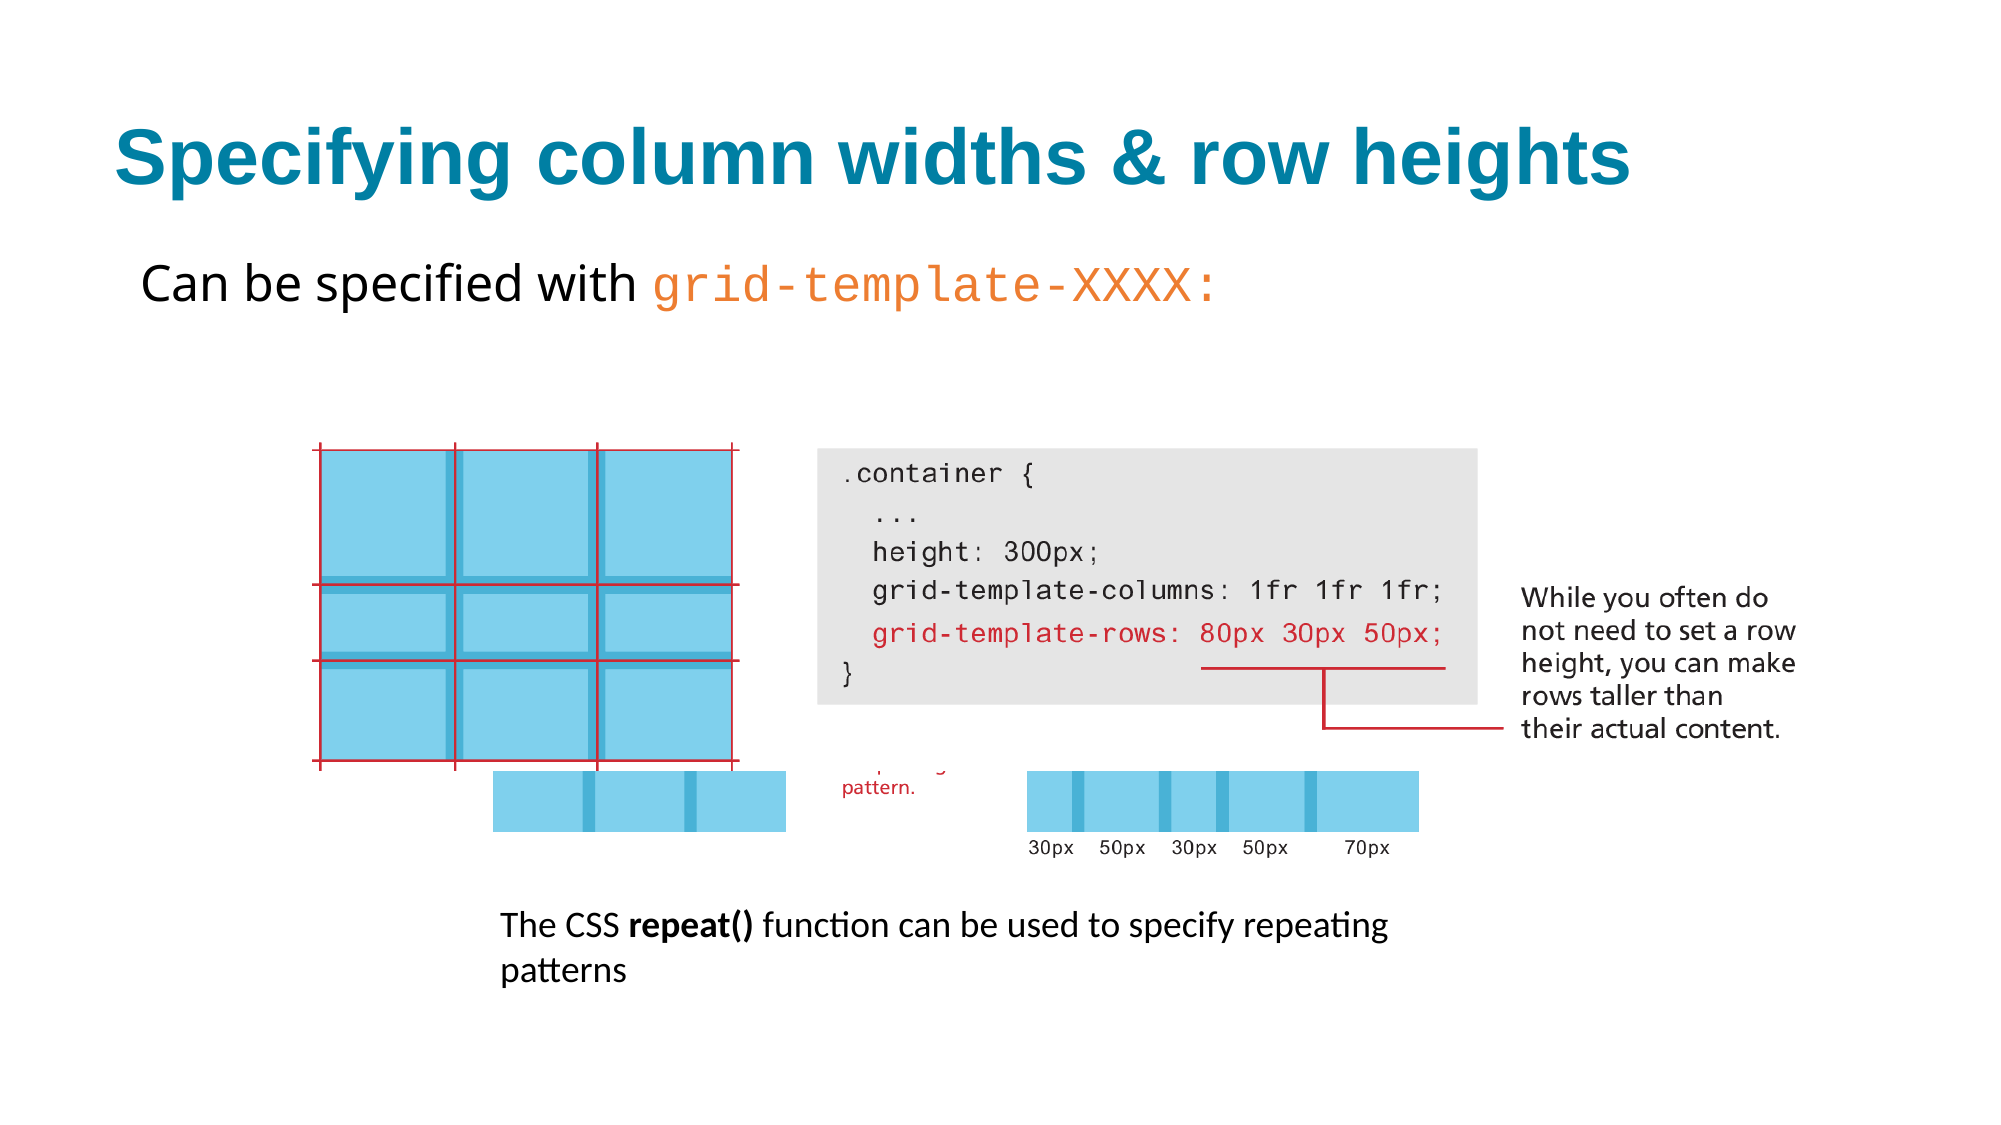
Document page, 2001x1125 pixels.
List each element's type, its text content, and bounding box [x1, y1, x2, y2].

picture [272, 417, 1919, 953]
list Can be specified with grid-template-XXXX: [99, 236, 1973, 366]
text_box The CSS repeat() function can be used to specify repeating patterns [460, 953, 1461, 998]
title Specifying column widths & row heights [99, 35, 1900, 216]
